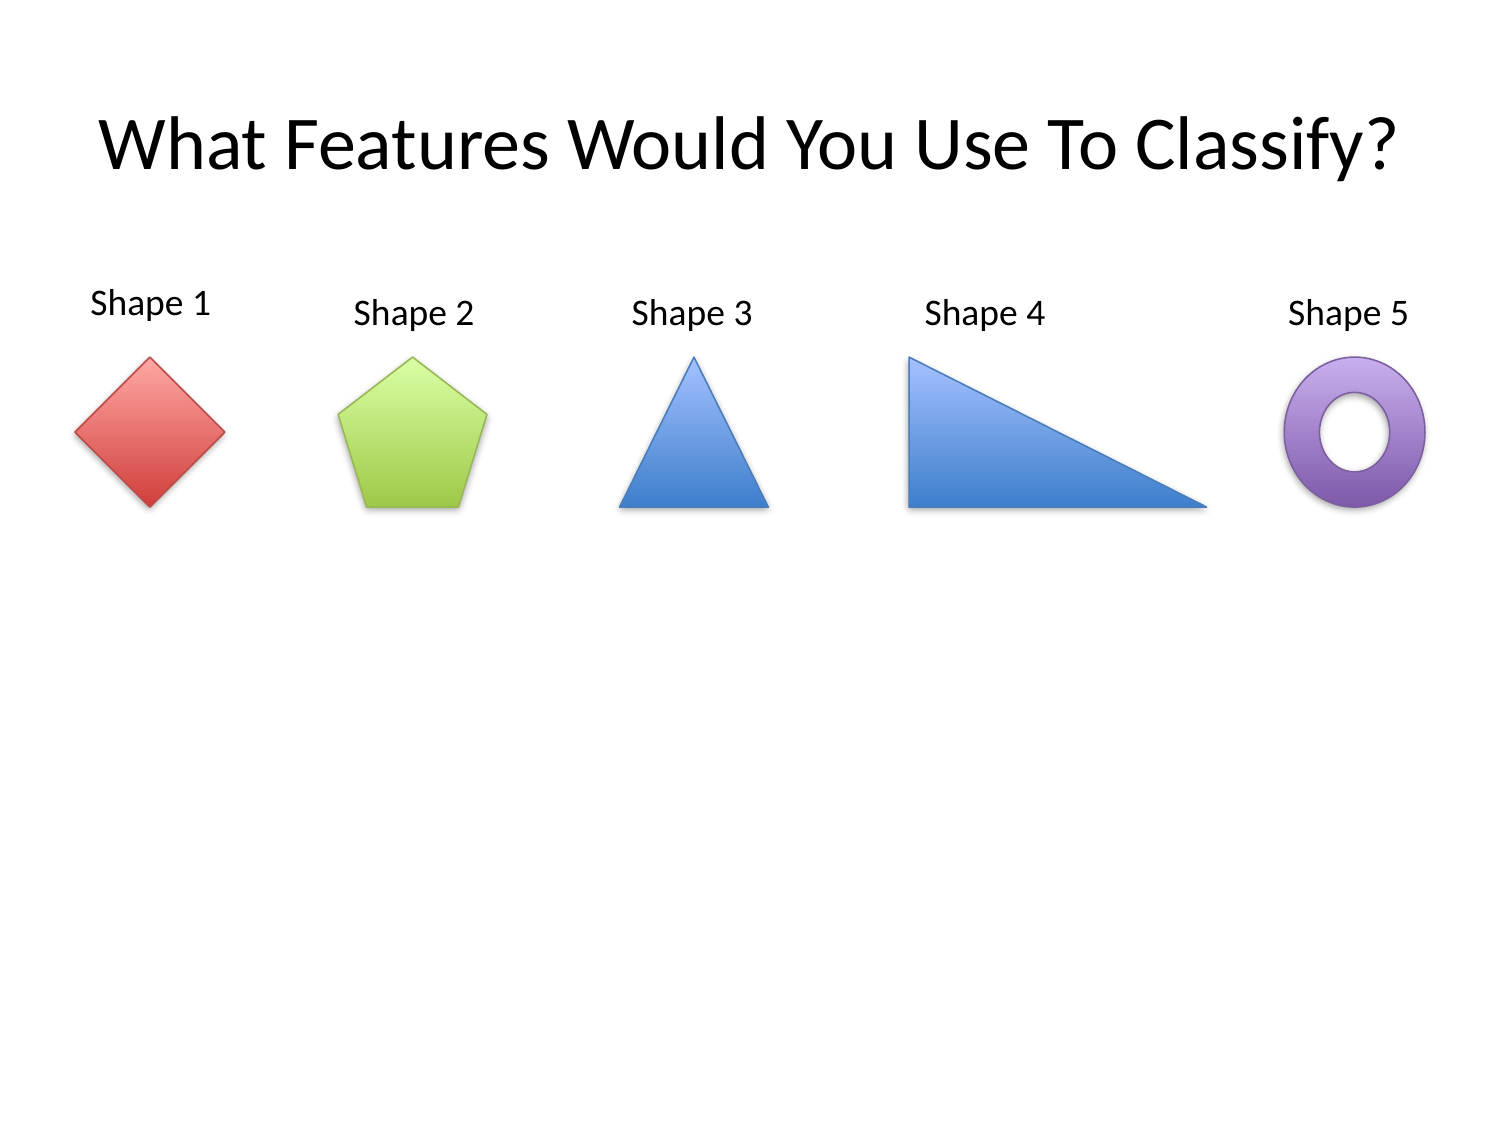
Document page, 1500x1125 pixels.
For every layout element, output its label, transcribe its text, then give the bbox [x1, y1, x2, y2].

text_box Shape 2 [338, 280, 490, 341]
text_box Shape 4 [909, 280, 1061, 341]
text_box [618, 356, 770, 508]
text_box Shape 3 [616, 280, 768, 341]
text_box [908, 356, 1208, 508]
text_box [337, 356, 488, 508]
title What Features Would You Use To Classify? [75, 45, 1425, 233]
text_box [74, 356, 226, 508]
text_box Shape 1 [75, 270, 227, 331]
text_box Shape 5 [1273, 280, 1425, 341]
text_box [1283, 356, 1426, 508]
